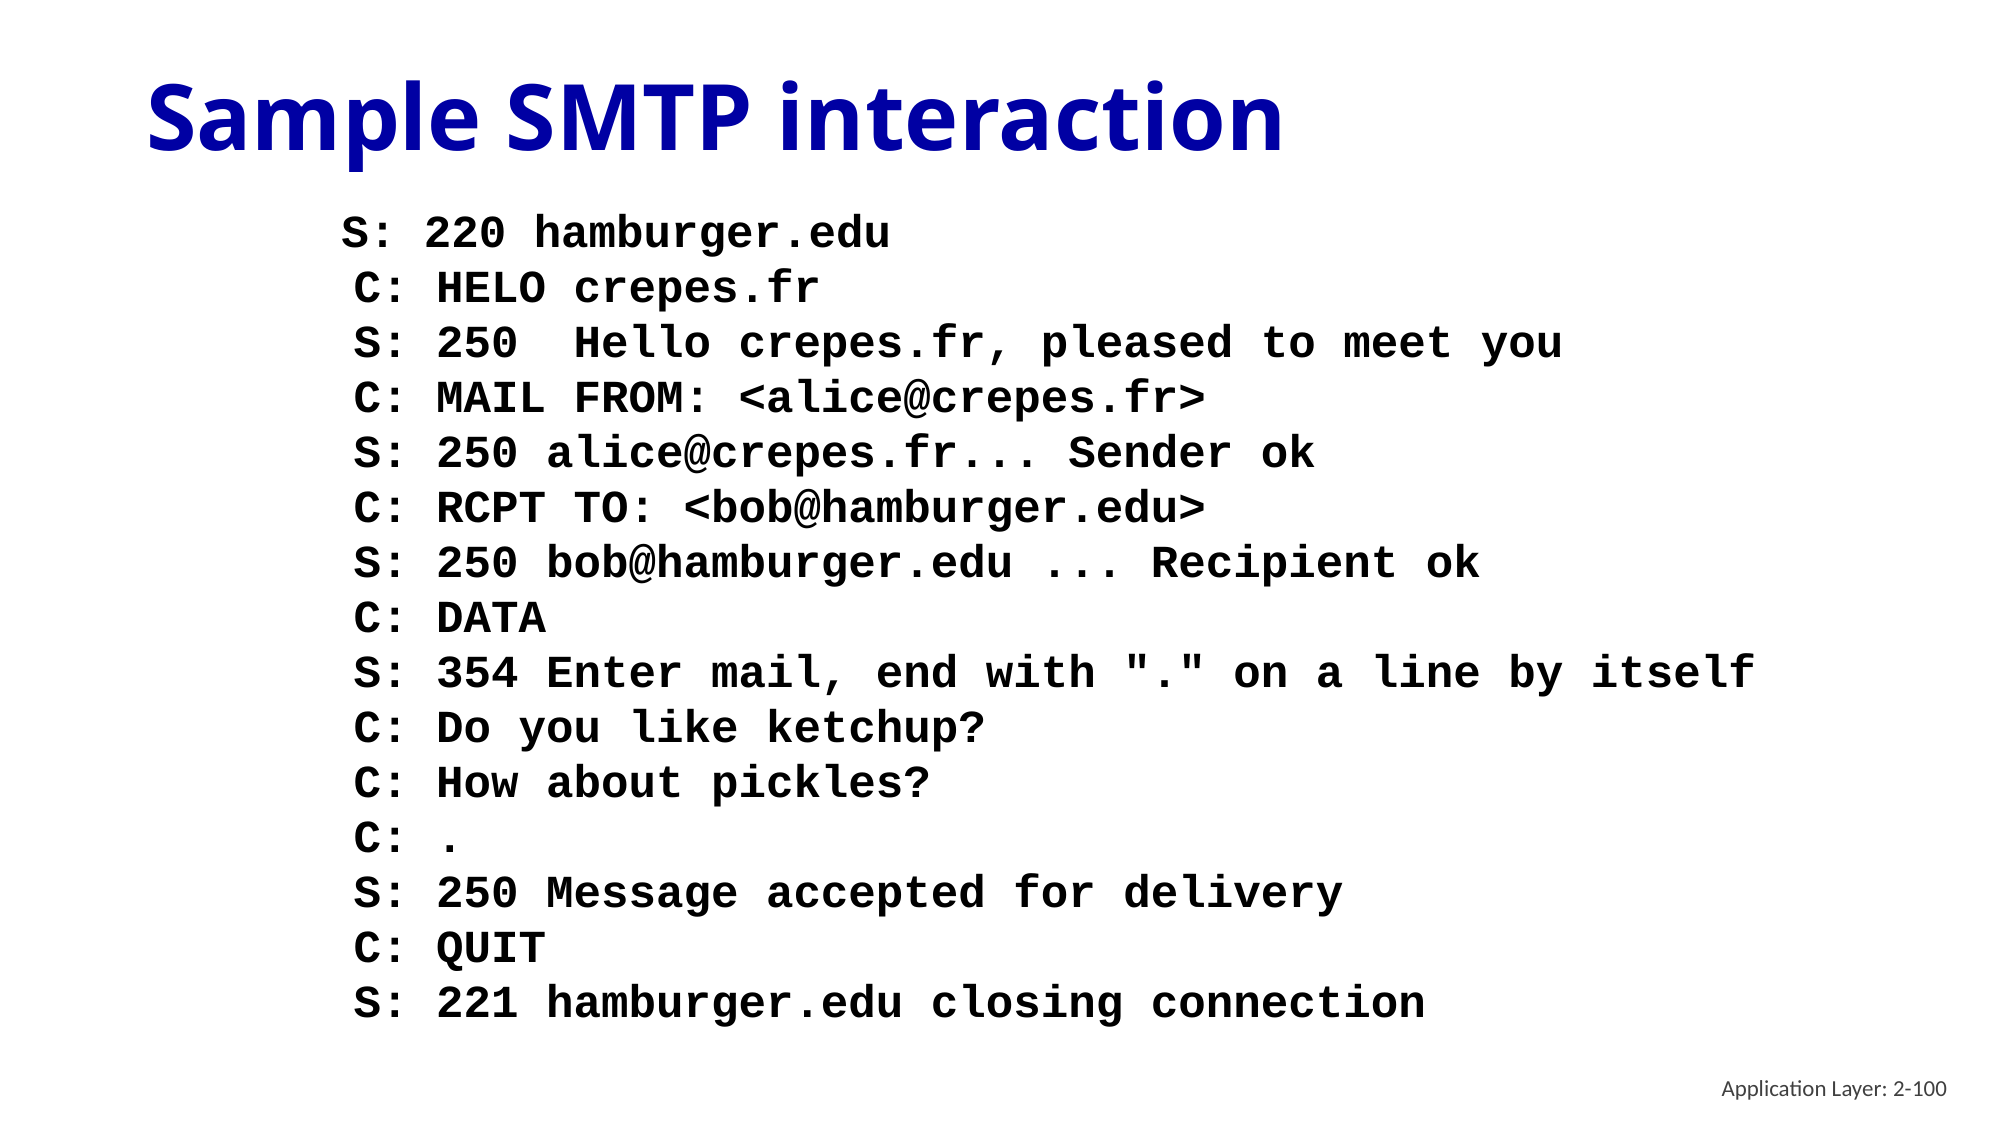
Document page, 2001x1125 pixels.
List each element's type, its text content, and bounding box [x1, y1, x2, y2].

title Sample SMTP interaction [131, 47, 1856, 195]
slide_number Application Layer: 2-100 [1512, 1056, 1963, 1117]
text_box S: 220 hamburger.edu C: HELO crepes.fr S: 250 Hello crepes.fr, pleased to meet you C: MAIL FROM: <alice@crepes.fr> S: 250 alice@crepes.fr... Sender ok C: RCPT TO: <bob@hamburger.edu> S: 250 bob@hamburger.edu ... Recipient ok C: DATA S: 354 Enter mail, end with "." on a line by itself C: Do you like ketchup? C: How about pickles? C: . S: 250 Message accepted for delivery C: QUIT S: 221 hamburger.edu closing connection [201, 194, 1799, 1034]
